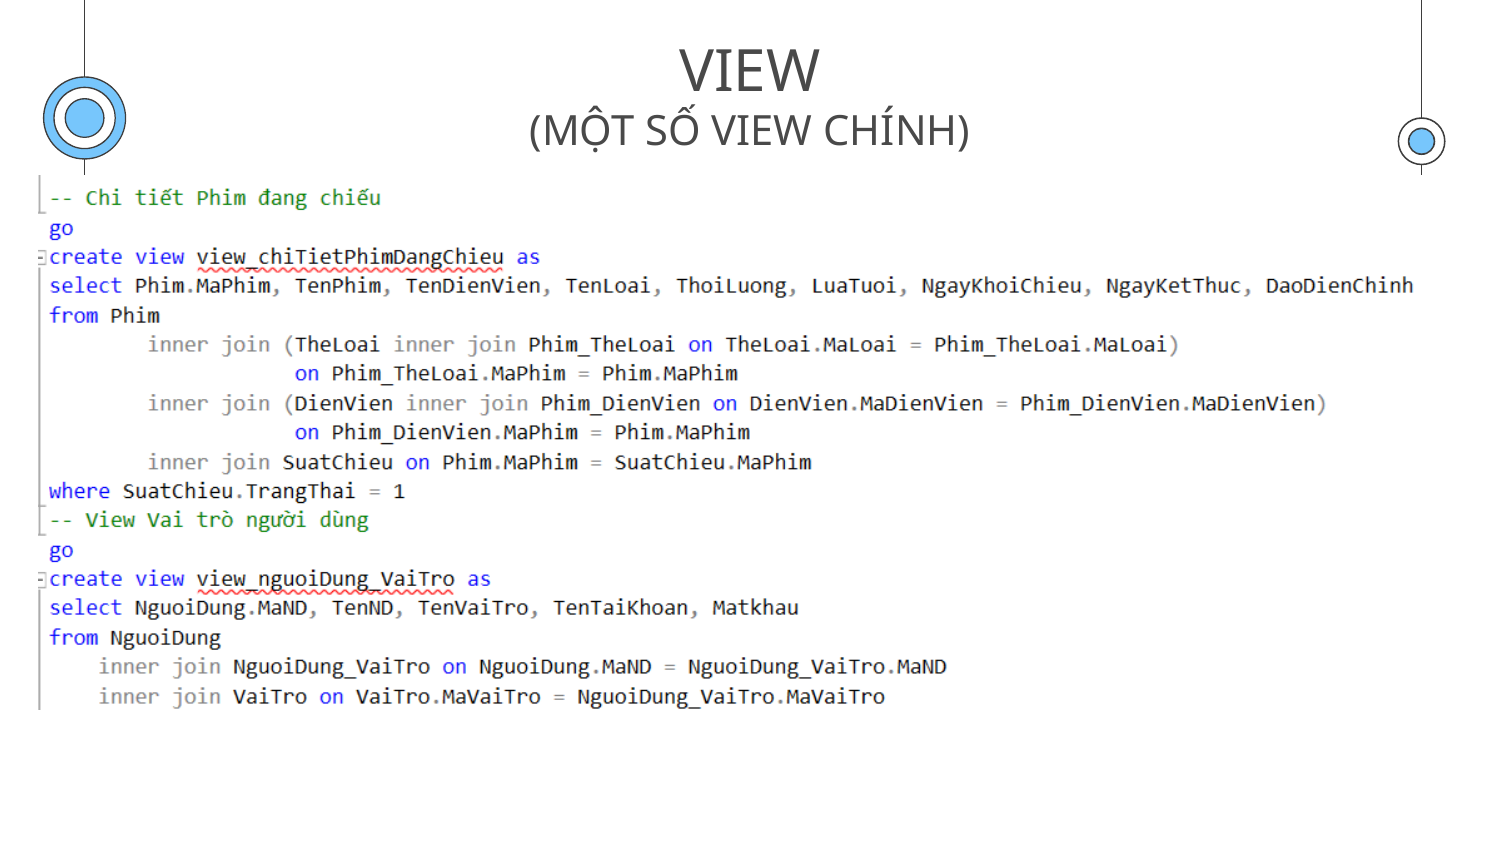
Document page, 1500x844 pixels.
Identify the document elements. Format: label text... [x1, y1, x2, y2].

title VIEW (MỘT SỐ VIEW CHÍNH) [292, 18, 1208, 174]
picture [38, 175, 1462, 711]
